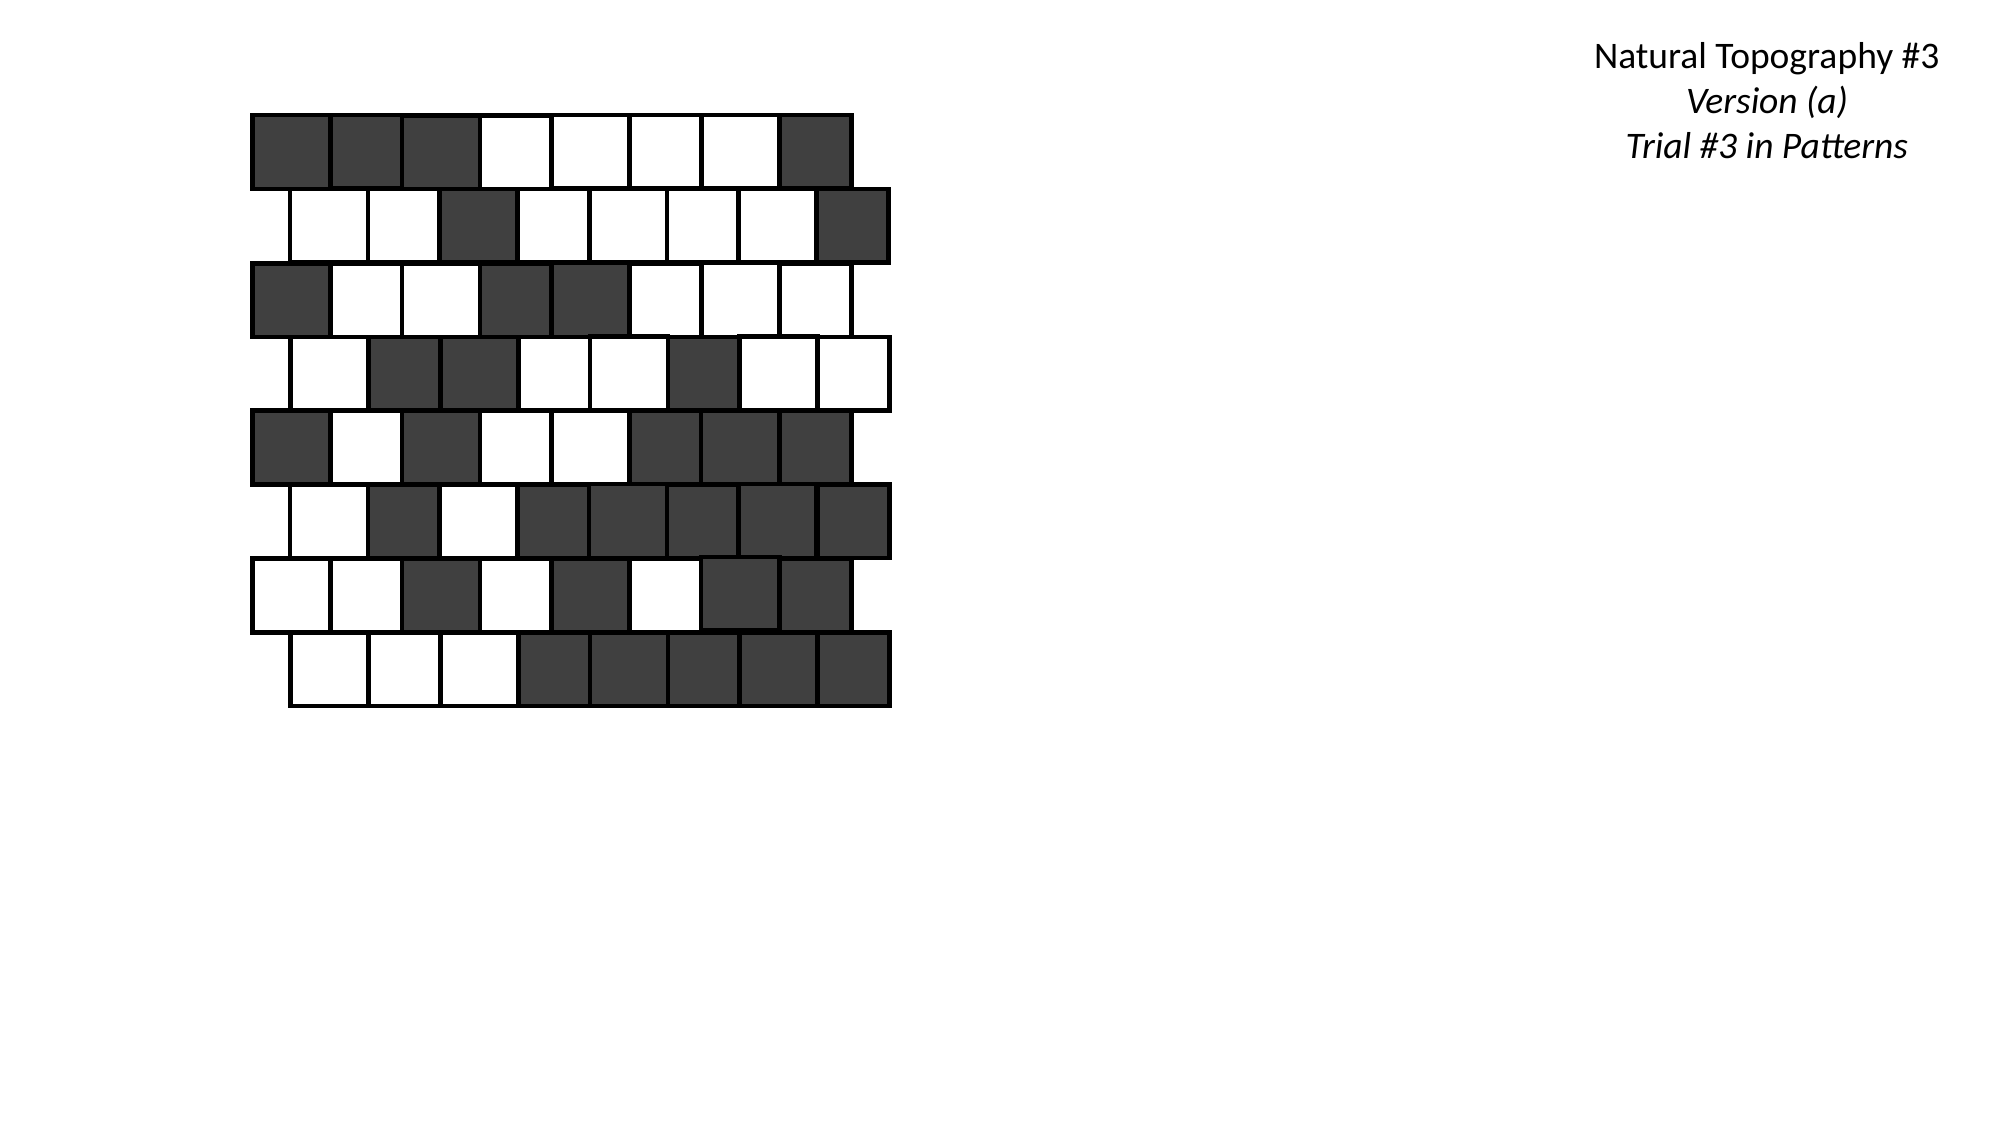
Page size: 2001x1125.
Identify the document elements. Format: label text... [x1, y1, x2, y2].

text_box [666, 188, 738, 262]
text_box [589, 631, 667, 707]
text_box [251, 262, 329, 338]
text_box [329, 558, 401, 631]
text_box [401, 410, 479, 485]
text_box [816, 188, 890, 264]
text_box [289, 188, 367, 262]
text_box [290, 336, 368, 410]
text_box [778, 114, 852, 188]
text_box [516, 188, 588, 262]
text_box [368, 336, 439, 410]
text_box [251, 114, 329, 190]
text_box [778, 410, 852, 483]
text_box [778, 558, 852, 631]
text_box [629, 558, 700, 631]
text_box [738, 483, 817, 558]
text_box [629, 410, 700, 483]
text_box [439, 631, 517, 707]
text_box [666, 483, 738, 558]
text_box [588, 483, 666, 558]
text_box [439, 336, 517, 410]
text_box [479, 262, 551, 336]
text_box [551, 409, 631, 485]
text_box [629, 114, 700, 188]
text_box [551, 557, 631, 633]
text_box [700, 556, 780, 632]
text_box [479, 114, 551, 188]
text_box [329, 410, 401, 483]
text_box [401, 114, 479, 190]
text_box [778, 262, 852, 336]
text_box [479, 558, 551, 631]
text_box [438, 188, 516, 262]
text_box [367, 188, 438, 262]
text_box [700, 262, 778, 338]
text_box [368, 631, 439, 707]
text_box [817, 483, 891, 559]
text_box [438, 483, 516, 558]
text_box [367, 483, 438, 558]
text_box [551, 262, 629, 338]
text_box [289, 483, 367, 558]
text_box [329, 114, 401, 188]
text_box [516, 483, 588, 558]
text_box [667, 336, 738, 410]
text_box Natural Topography #3 Version (a) Trial #3 in Patterns [1579, 24, 1955, 174]
text_box [251, 410, 329, 485]
text_box [329, 262, 401, 336]
text_box [589, 336, 667, 410]
text_box [290, 631, 368, 707]
text_box [517, 336, 589, 410]
text_box [629, 262, 700, 336]
text_box [816, 631, 891, 707]
text_box [816, 336, 891, 412]
text_box [401, 558, 479, 633]
text_box [251, 558, 329, 633]
text_box [588, 188, 666, 262]
text_box [479, 410, 551, 483]
text_box [667, 631, 738, 707]
text_box [738, 336, 816, 410]
text_box [738, 631, 816, 707]
text_box [700, 409, 780, 485]
text_box [551, 114, 629, 190]
text_box [517, 631, 589, 707]
text_box [401, 262, 479, 338]
text_box [738, 188, 816, 262]
text_box [700, 114, 778, 190]
